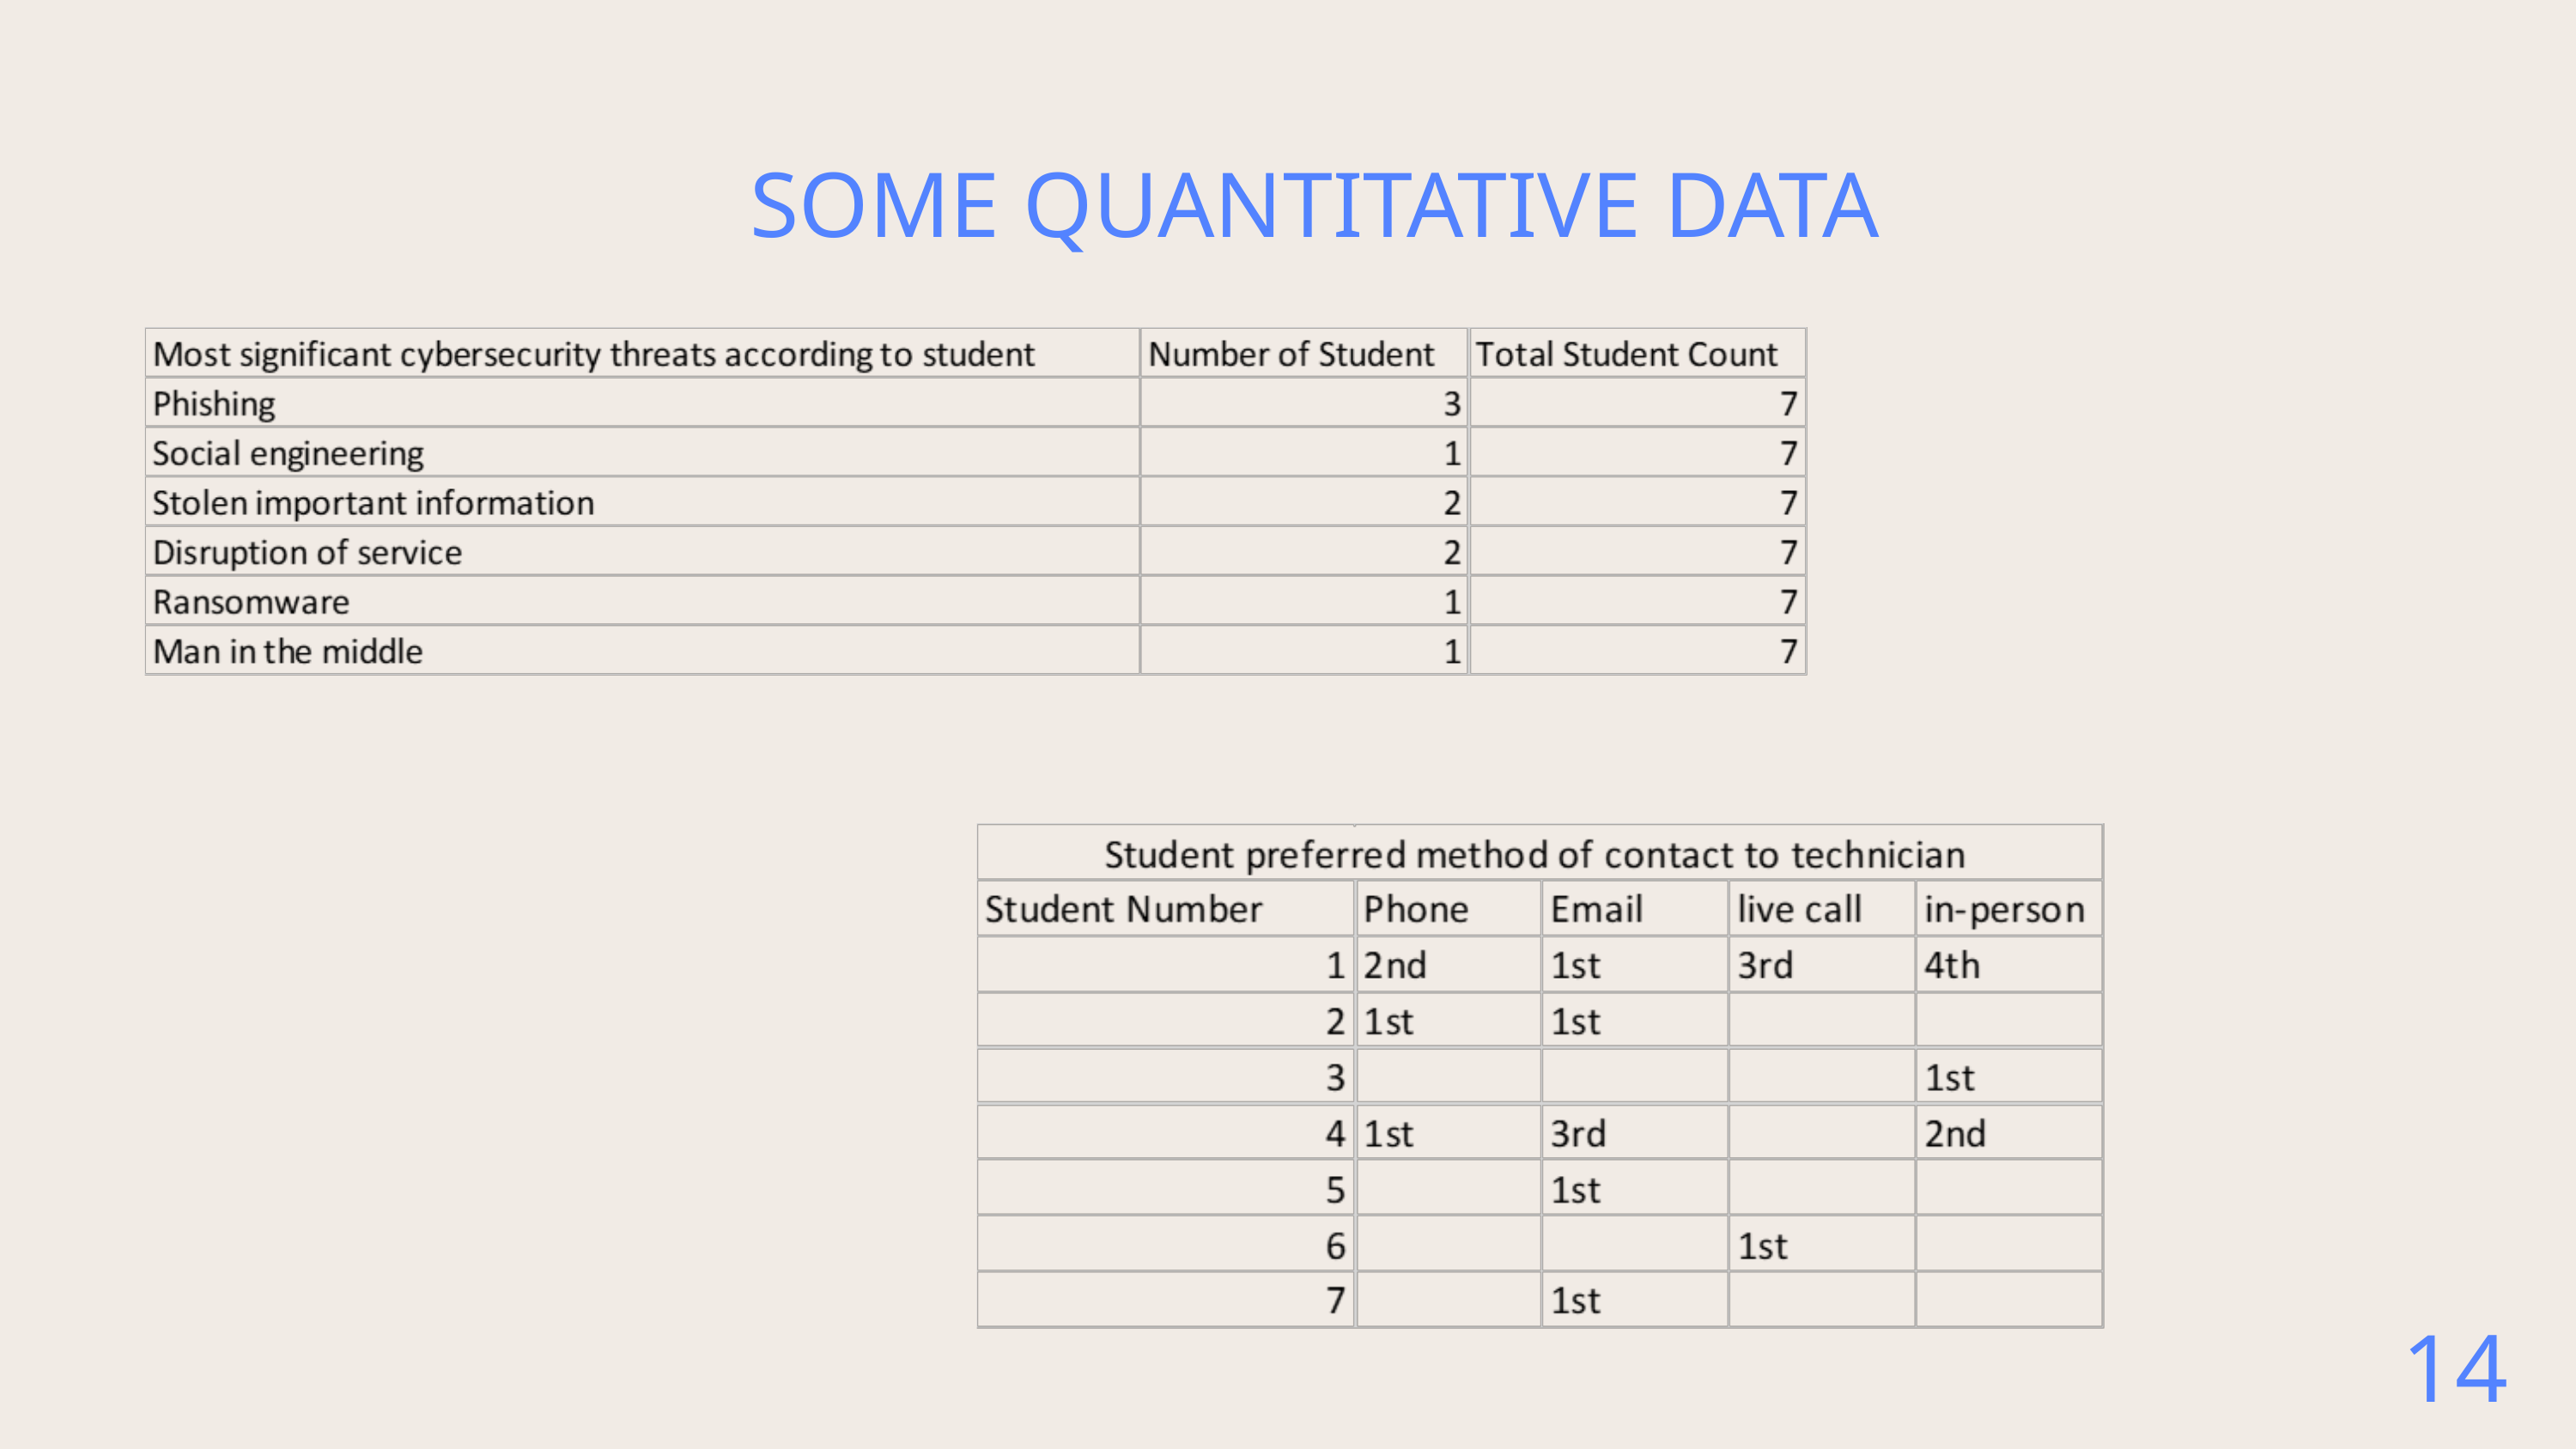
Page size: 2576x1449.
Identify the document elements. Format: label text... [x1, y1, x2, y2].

text_box [976, 823, 2106, 1331]
text_box [144, 327, 1809, 678]
text_box SOME QUANTITATIVE DATA [741, 130, 1889, 256]
text_box 14 [2402, 1290, 2509, 1421]
